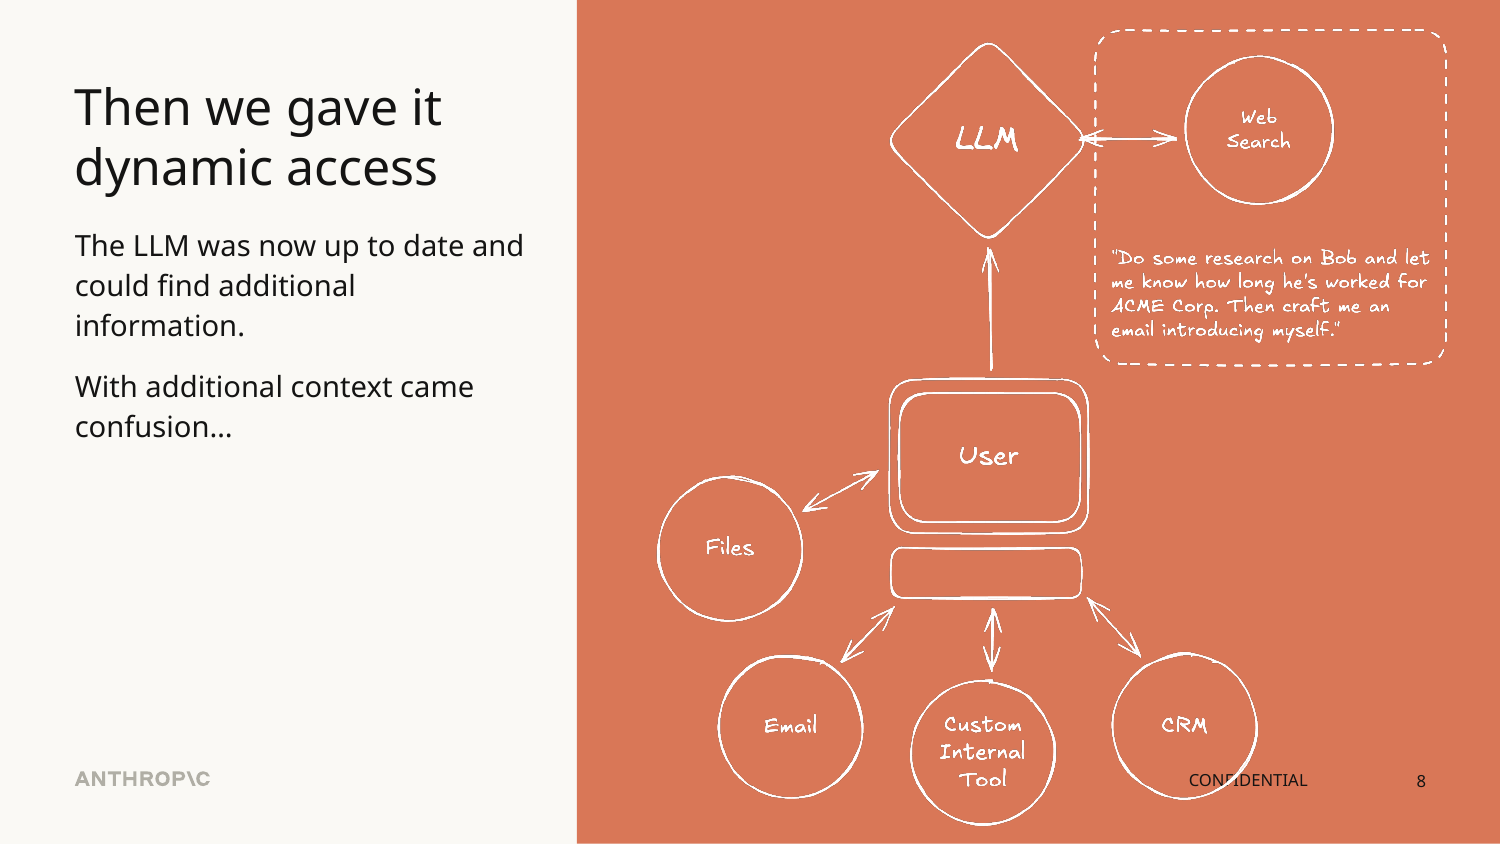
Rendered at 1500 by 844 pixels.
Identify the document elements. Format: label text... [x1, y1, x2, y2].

picture [648, 20, 1455, 834]
title Then we gave it dynamic access The LLM was now up to date and could find additional information. With additional context came confusion… [74, 75, 534, 713]
